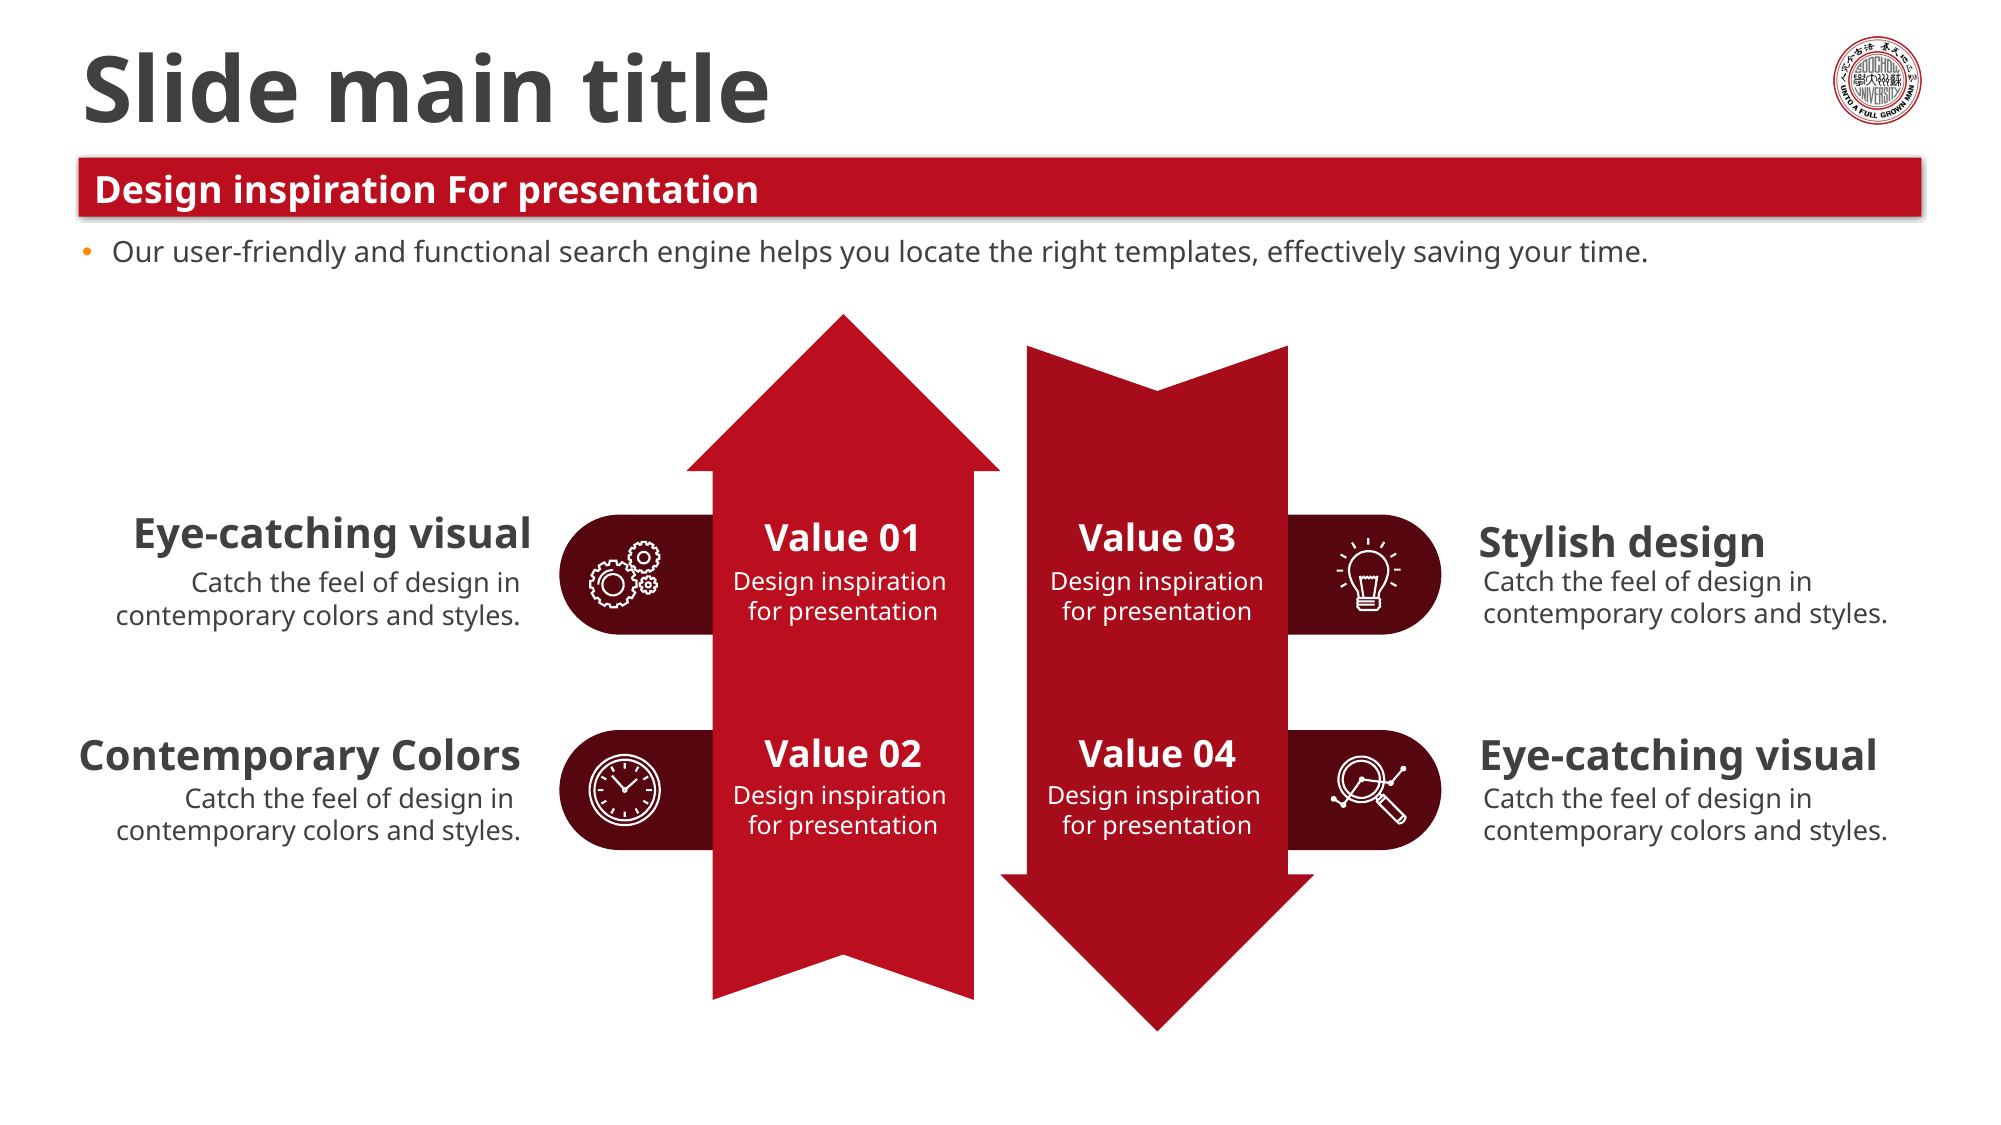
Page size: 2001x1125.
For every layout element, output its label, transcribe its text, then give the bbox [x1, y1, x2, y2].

text_box Our user-friendly and functional search engine helps you locate the right templates, effectively saving your time. [82, 233, 1922, 269]
picture [1833, 36, 1922, 125]
text_box Slide main title [82, 51, 1922, 140]
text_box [71, 314, 1895, 1032]
text_box [78, 157, 1922, 218]
text_box Design inspiration For presentation [94, 166, 1849, 212]
